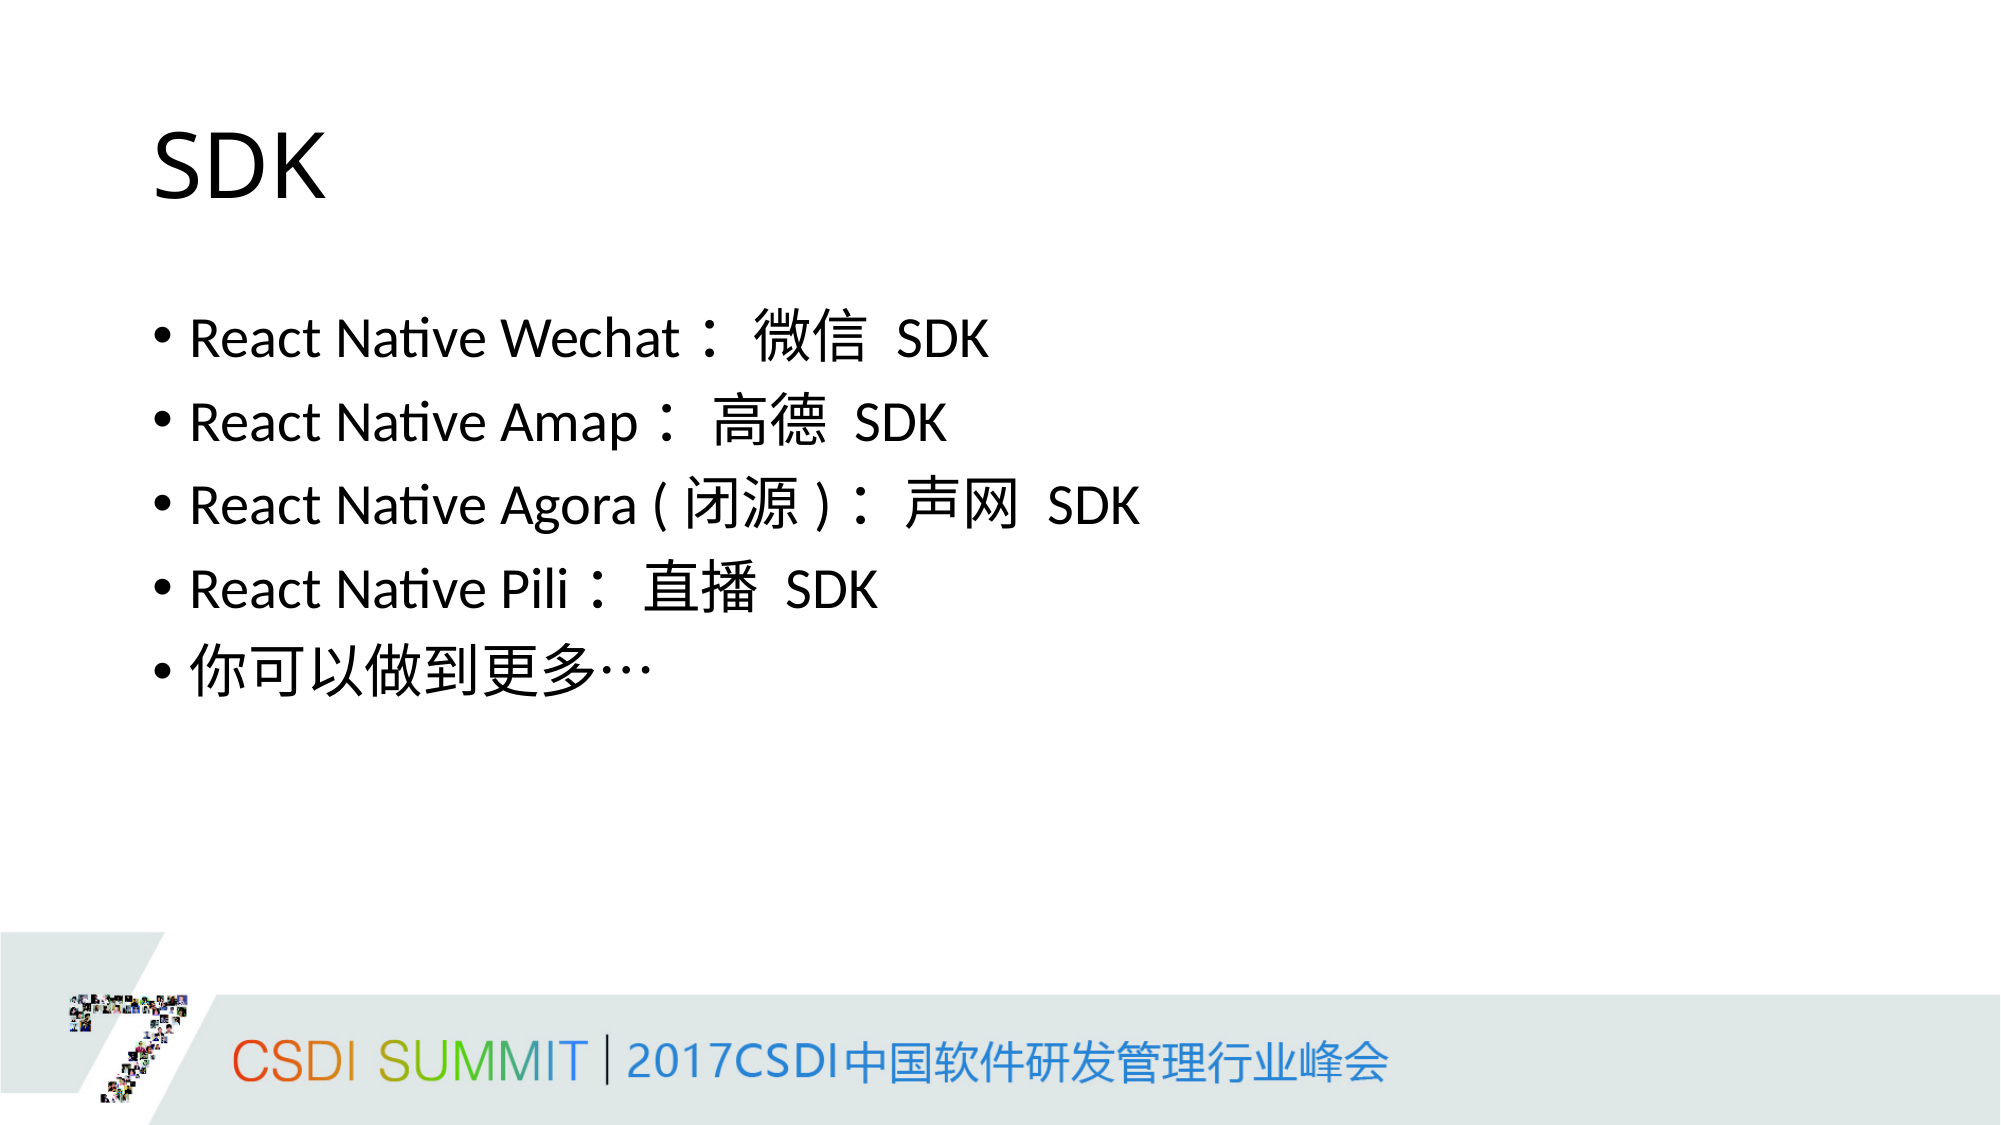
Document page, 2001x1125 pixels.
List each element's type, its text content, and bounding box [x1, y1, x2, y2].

title SDK [137, 59, 1863, 278]
list React Native Wechat：微信 SDK React Native Amap：高德 SDK React Native Agora (闭源)：声网 SDK React Native Pili：直播 SDK 你可以做到更多… [137, 299, 1863, 1014]
picture [0, 0, 2001, 1125]
